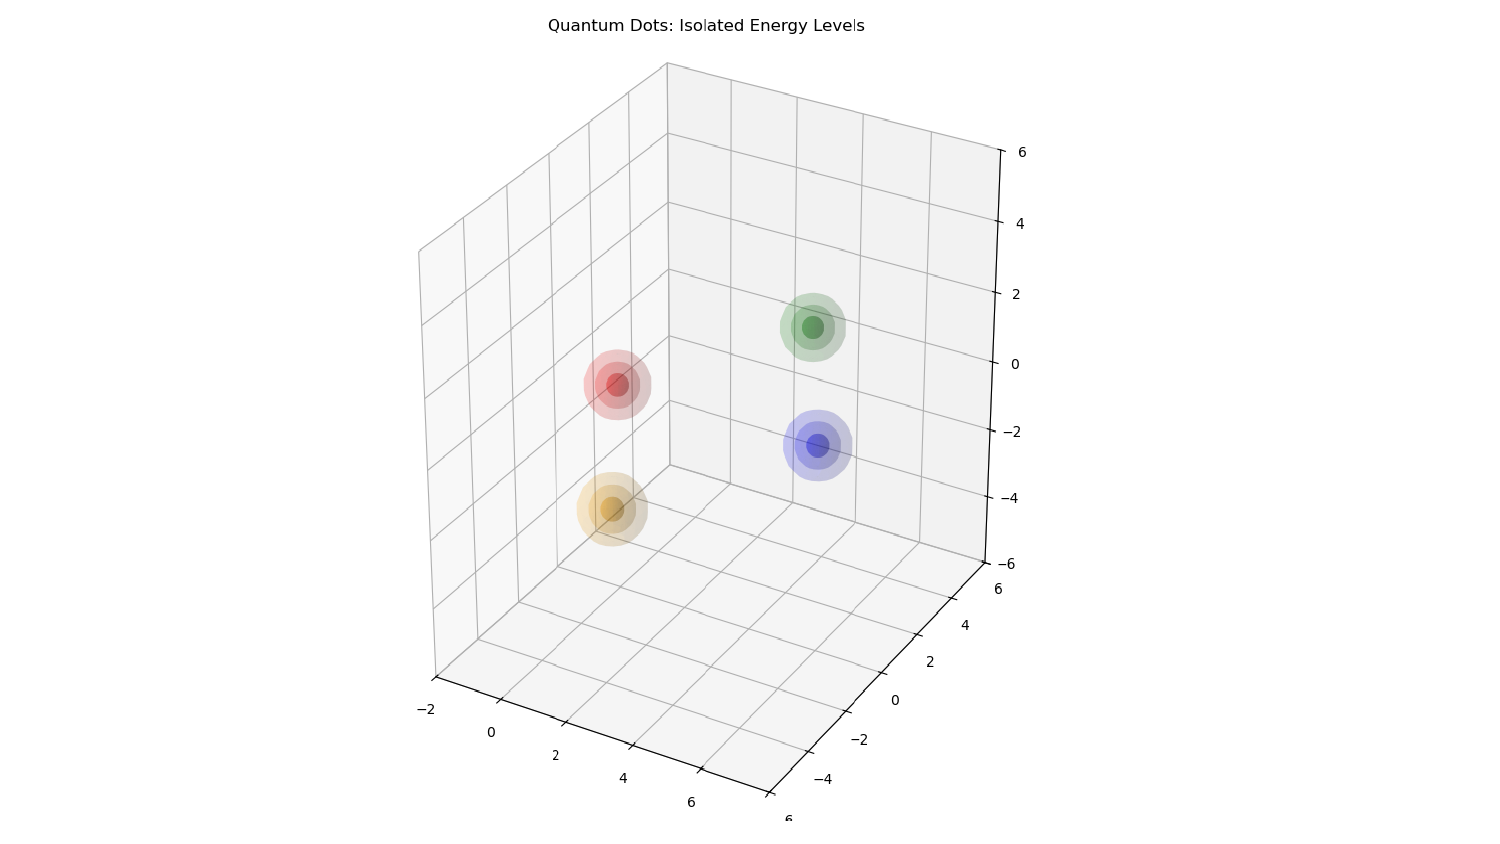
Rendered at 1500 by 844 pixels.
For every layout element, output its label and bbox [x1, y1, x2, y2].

picture [109, 17, 1302, 821]
